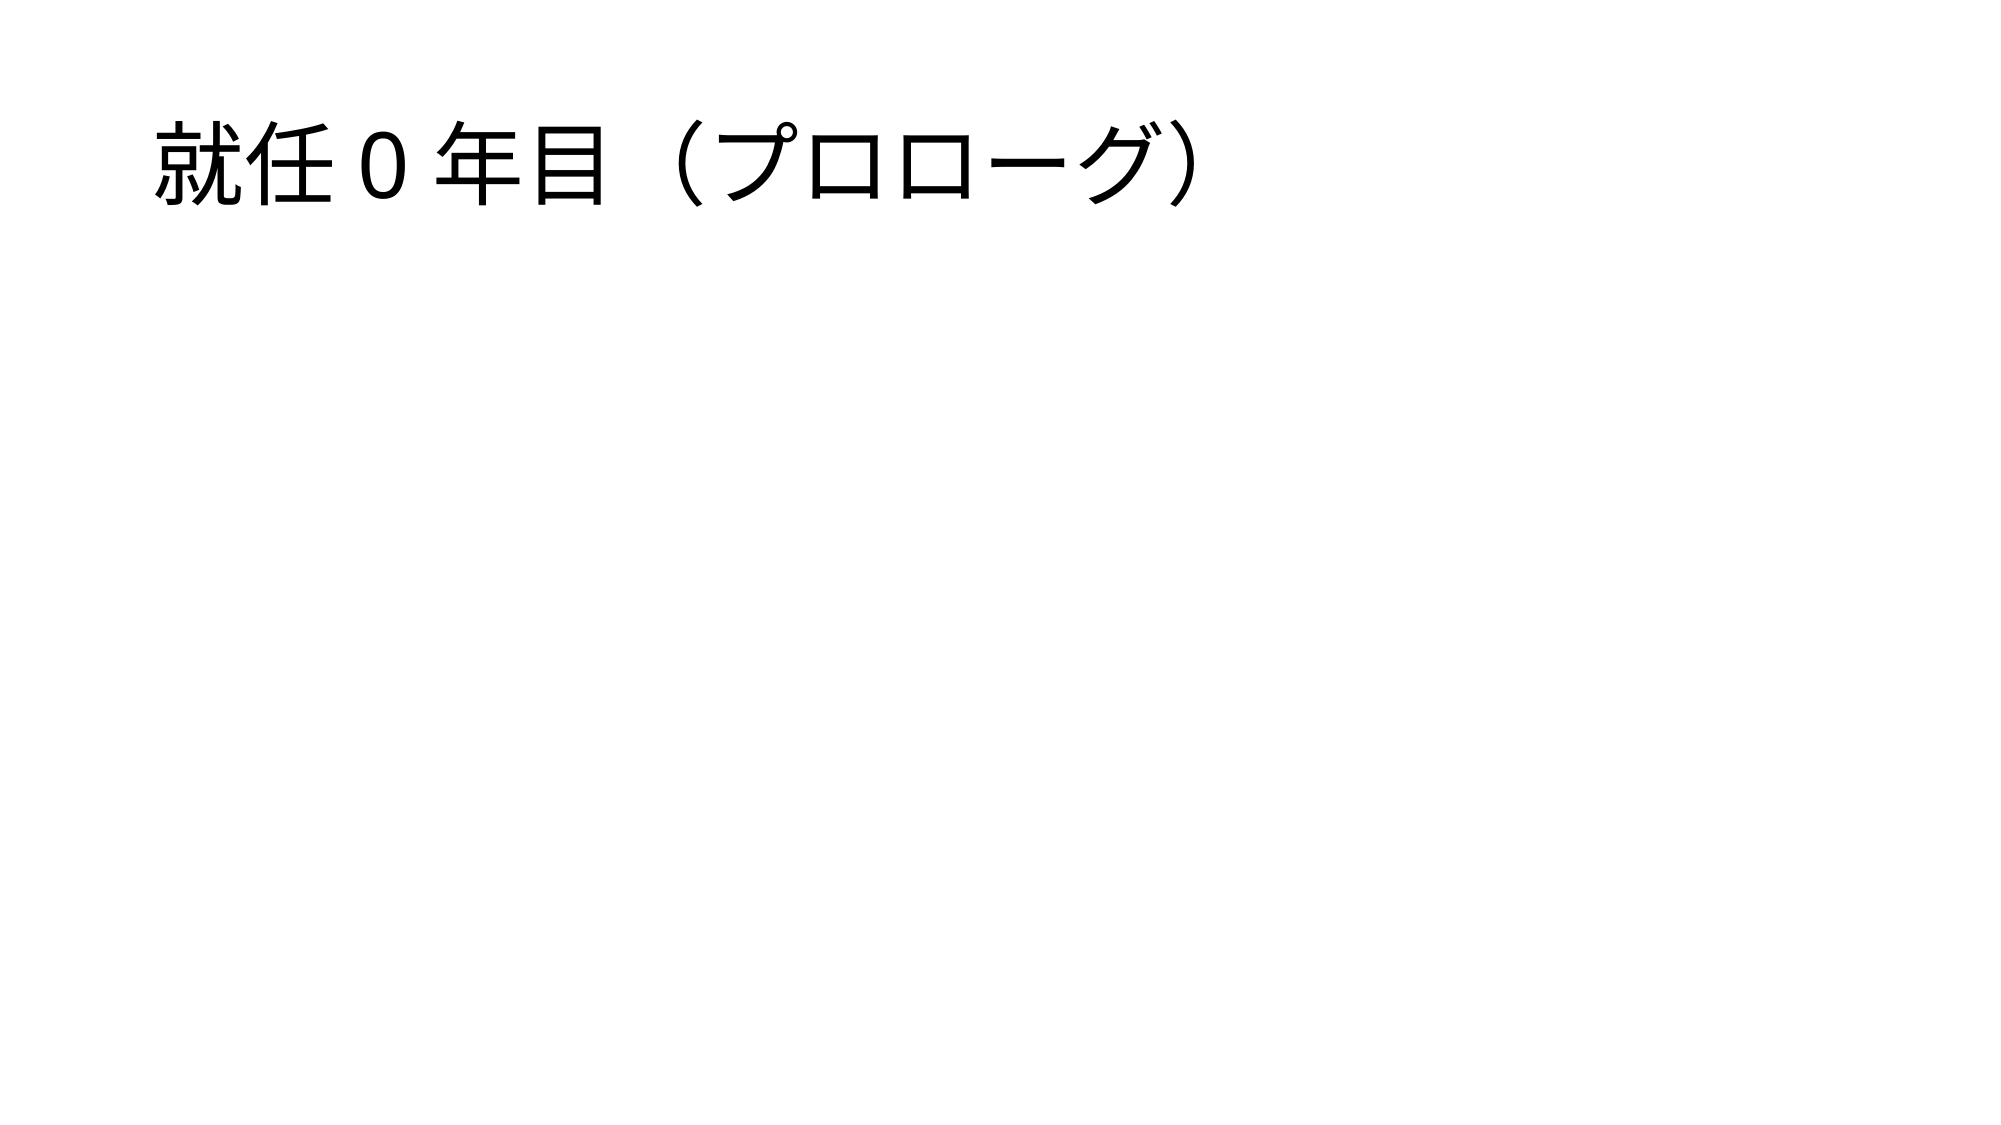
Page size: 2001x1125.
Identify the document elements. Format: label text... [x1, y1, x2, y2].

title 就任0年目（プロローグ） [137, 59, 1863, 278]
